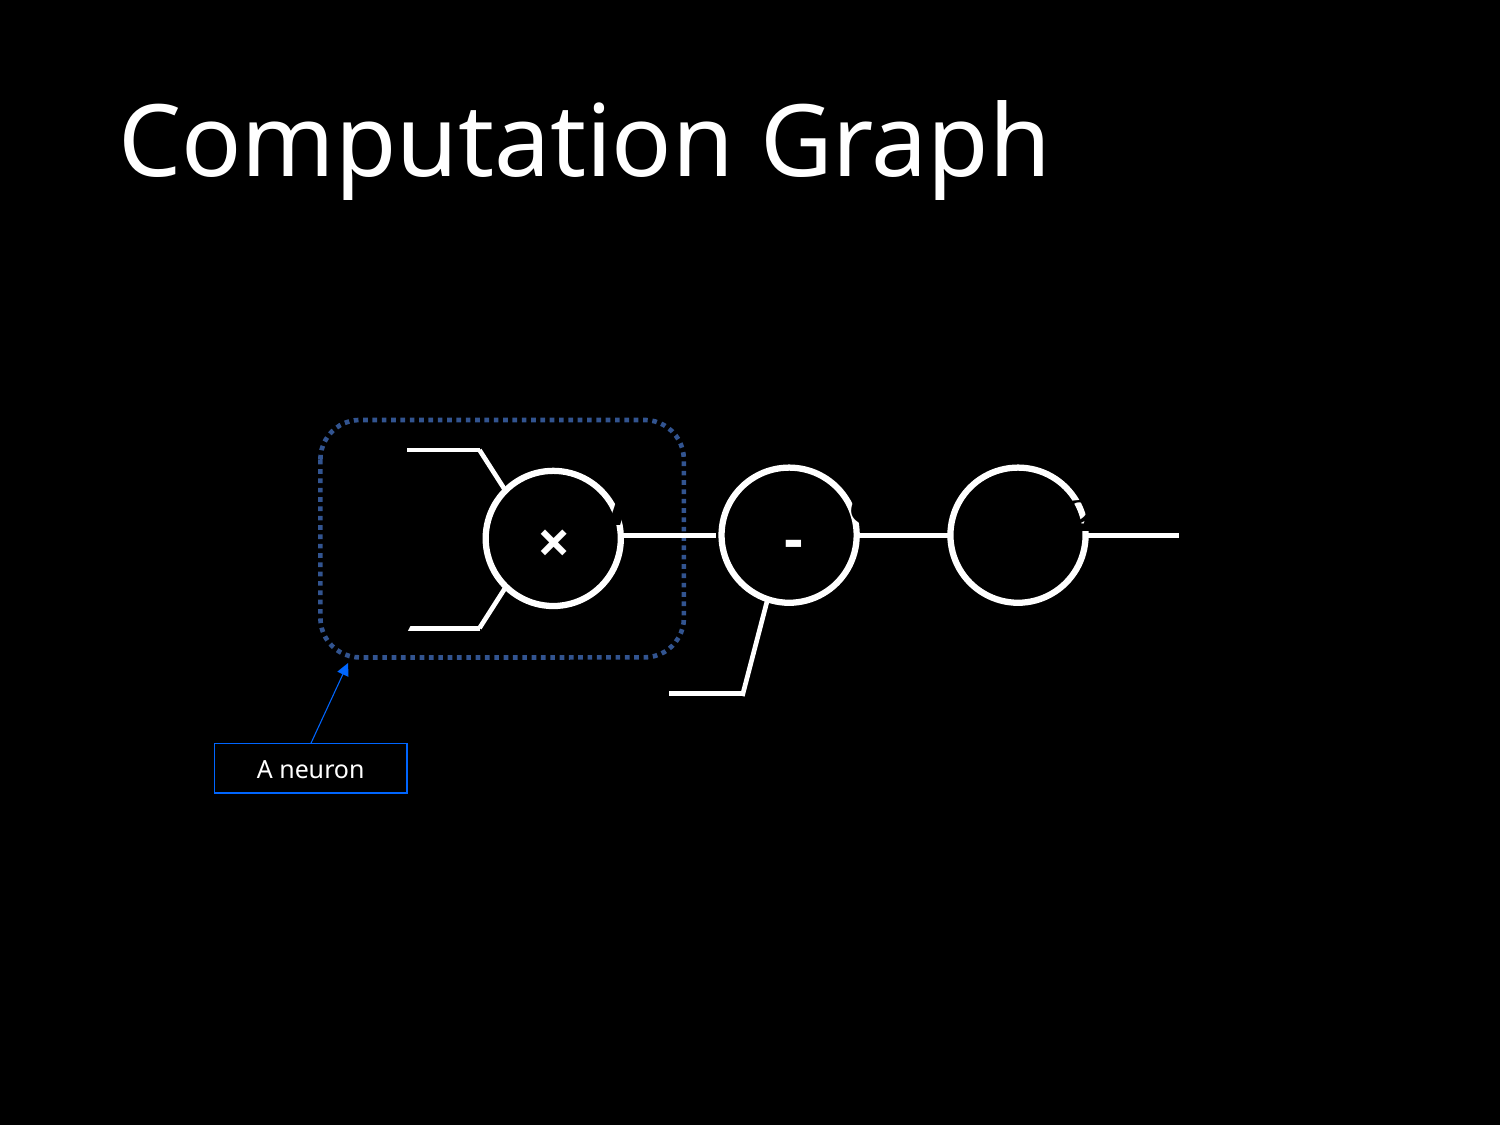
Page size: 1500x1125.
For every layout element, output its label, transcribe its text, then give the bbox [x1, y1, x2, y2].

text_box [319, 430, 332, 648]
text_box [332, 401, 1179, 730]
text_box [214, 663, 407, 794]
title Computation Graph [103, 35, 1397, 253]
